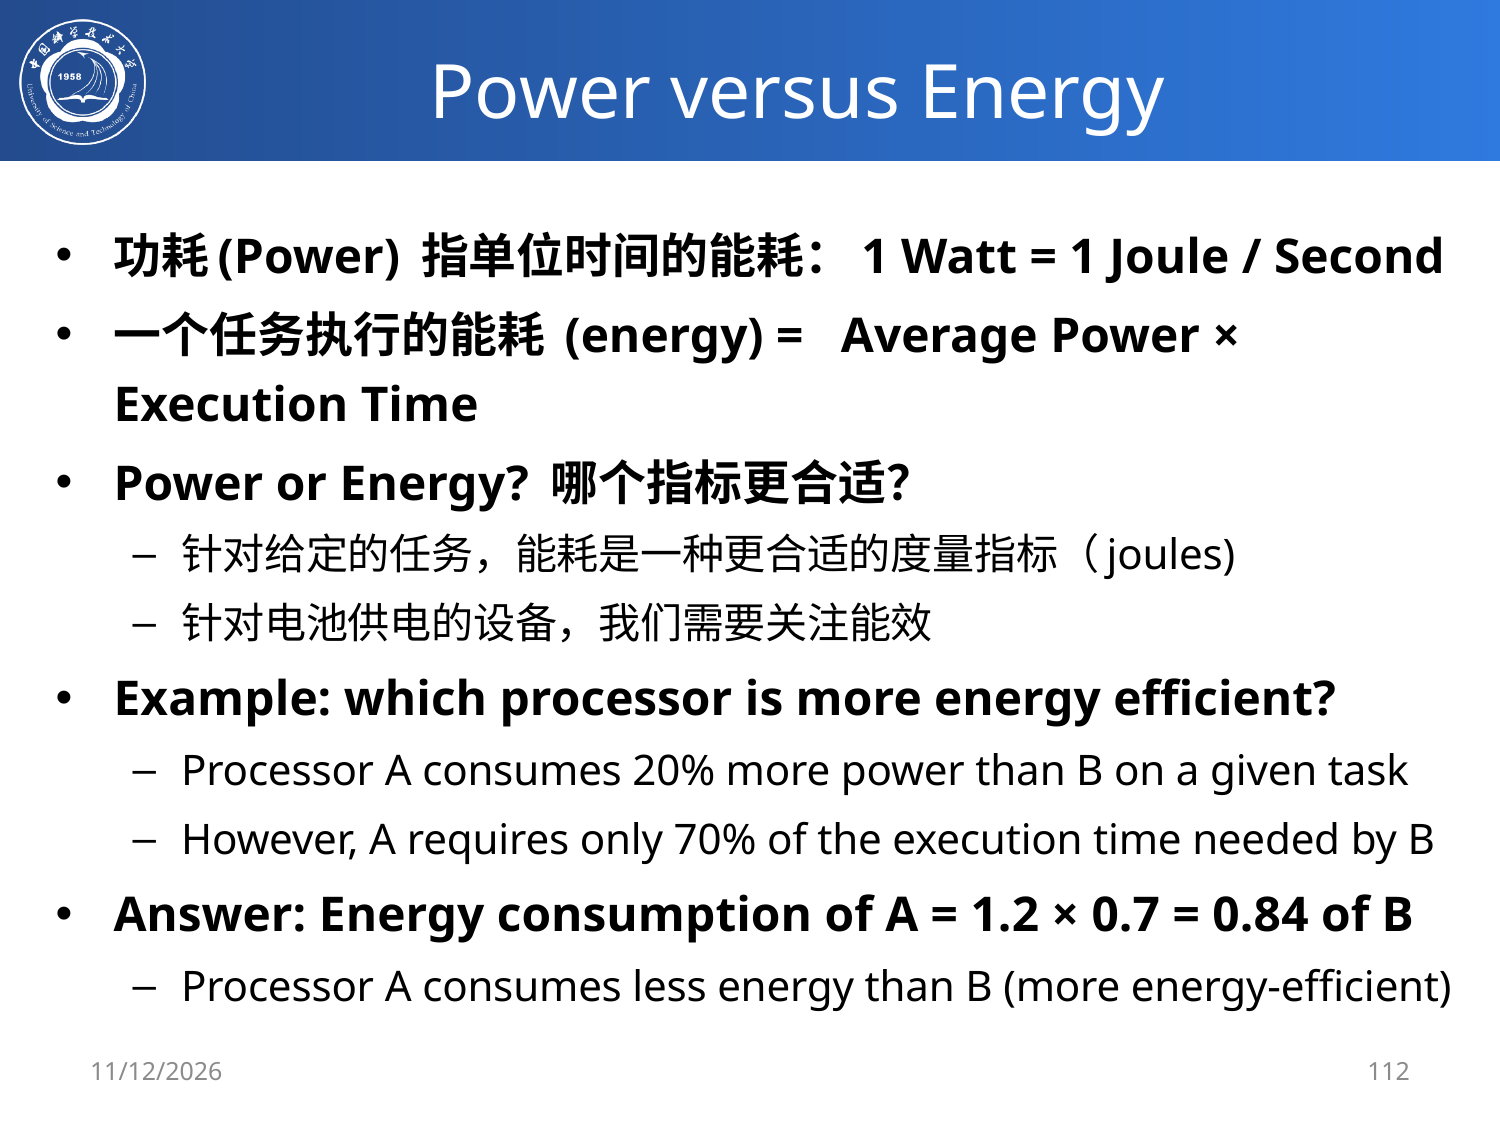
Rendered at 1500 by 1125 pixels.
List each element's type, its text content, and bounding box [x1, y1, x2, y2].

slide_number 112 [1074, 1042, 1425, 1103]
title Power versus Energy [169, 24, 1425, 153]
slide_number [75, 1042, 425, 1103]
picture [19, 19, 146, 145]
list 功耗(Power) 指单位时间的能耗：1 Watt = 1 Joule / Second 一个任务执行的能耗 (energy) = Average Power × Execution Time Power or Energy? 哪个指标更合适？ 针对给定的任务，能耗是一种更合适的度量指标（joules) 针对电池供电的设备，我们需要关注能效 Example: which processor is more energy efficient? Processor A consumes 20% more power than B on a given task However, A requires only 70% of the execution time needed by B Answer: Energy consumption of A = 1.2 × 0.7 = 0.84 of B Processor A consumes less energy than B (more energy-efficient) [40, 206, 1478, 1036]
